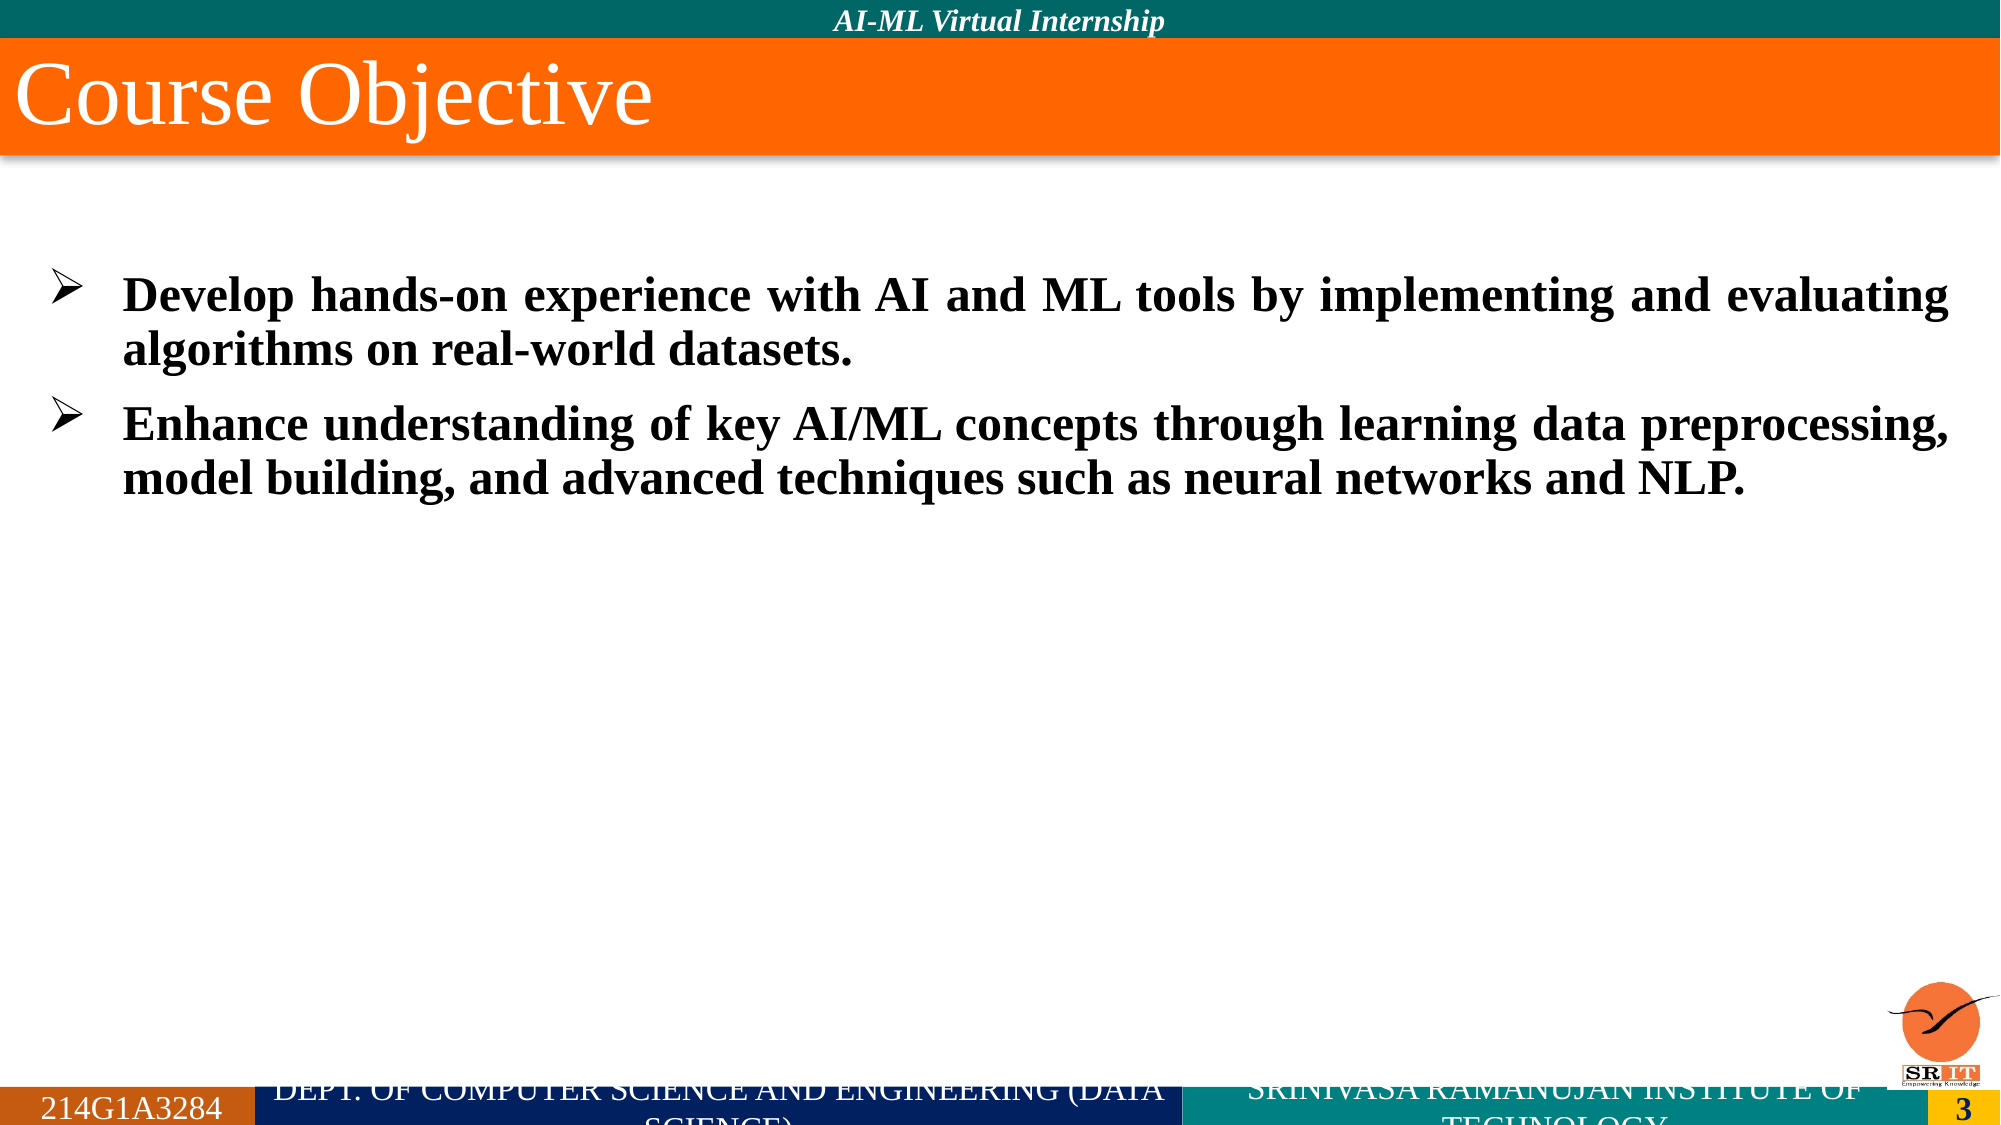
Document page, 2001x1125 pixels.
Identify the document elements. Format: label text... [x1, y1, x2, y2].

list Develop hands-on experience with AI and ML tools by implementing and evaluating algorithms on real-world datasets. Enhance understanding of key AI/ML concepts through learning data preprocessing, model building, and advanced techniques such as neural networks and NLP. [32, 179, 1965, 1065]
picture [1887, 977, 2000, 1090]
title Course Objective [0, 38, 2000, 156]
